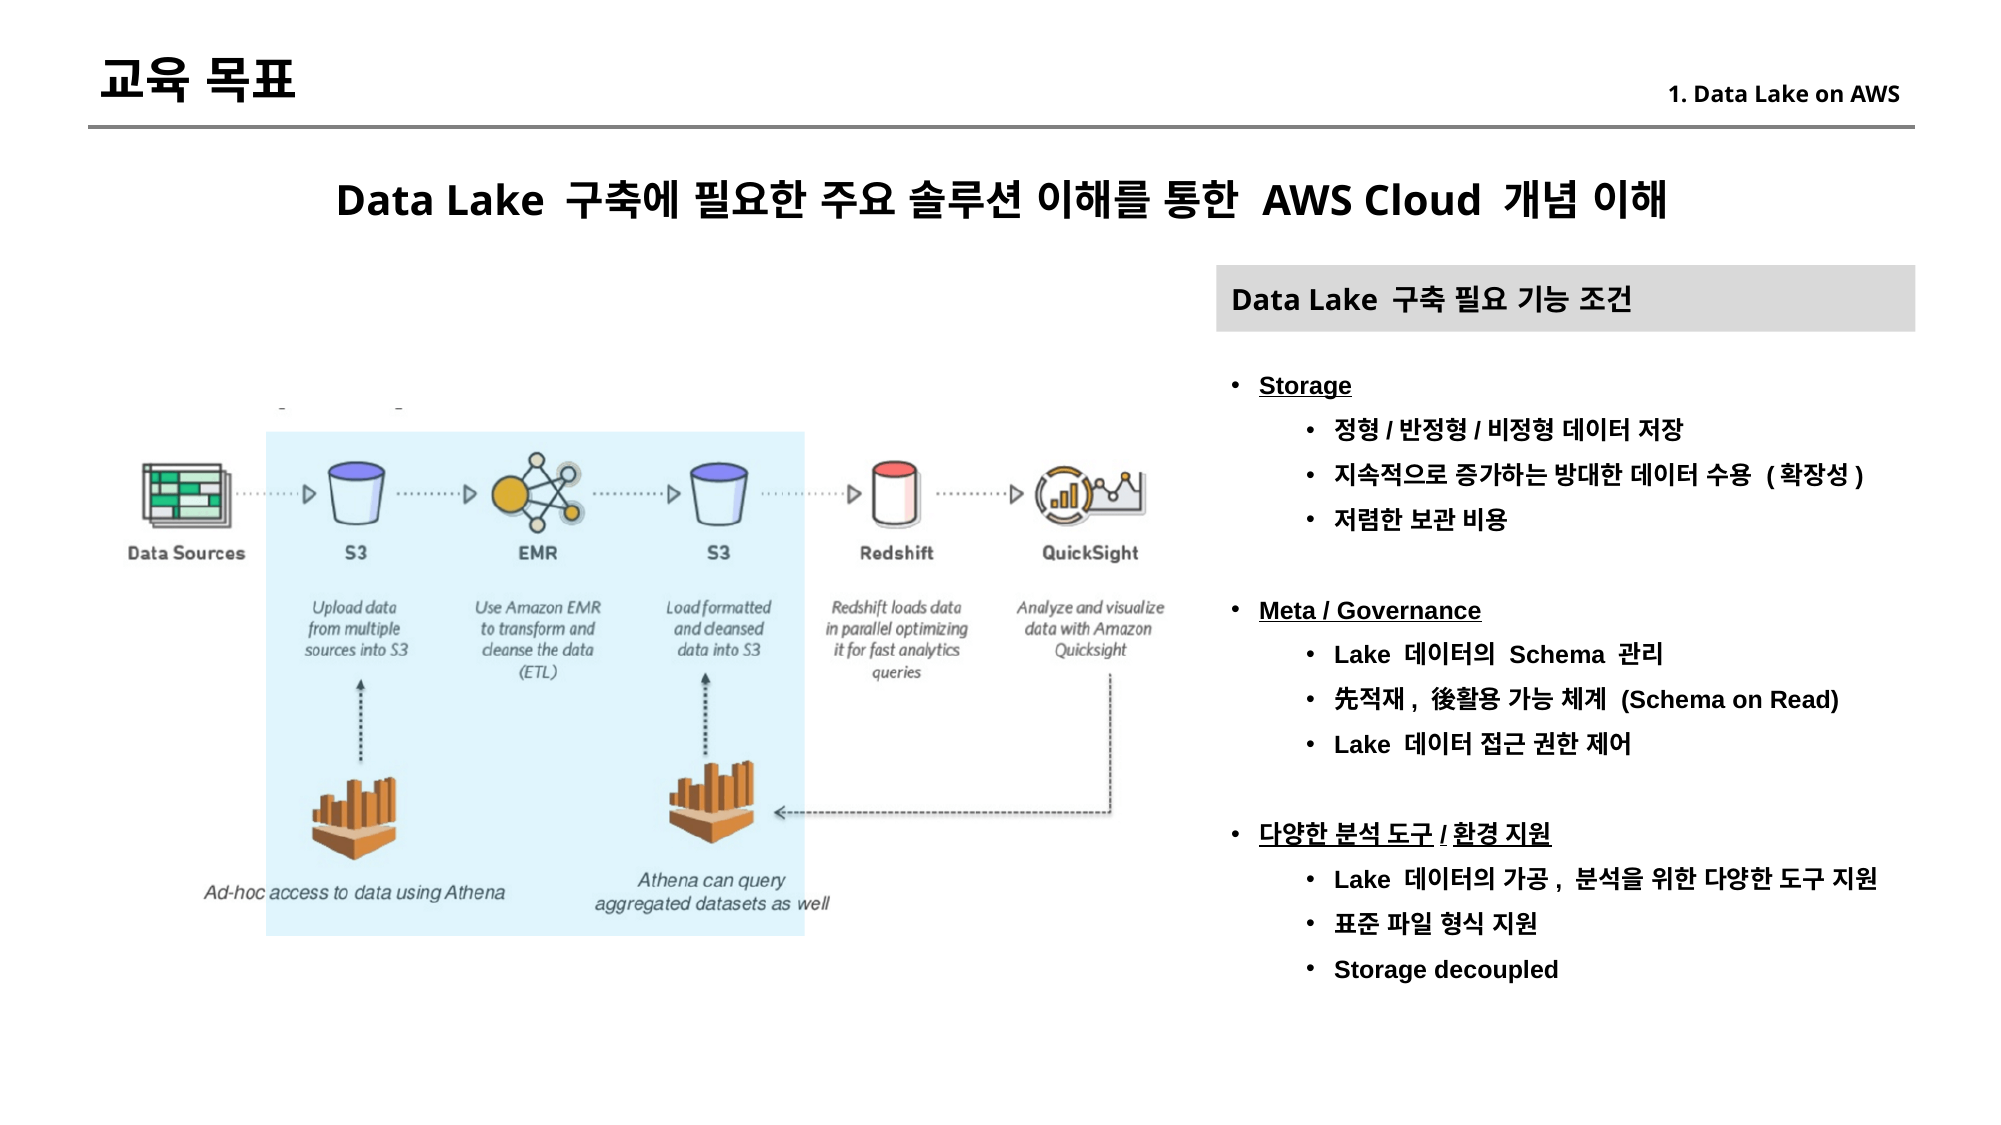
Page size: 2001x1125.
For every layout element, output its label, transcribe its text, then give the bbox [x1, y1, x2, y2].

text_box 1. Data Lake on AWS [1457, 65, 1916, 120]
text_box 교육 목표 [84, 37, 1608, 120]
picture [88, 408, 1218, 936]
text_box Data Lake 구축에 필요한 주요 솔루션 이해를 통한 AWS Cloud 개념 이해 [115, 157, 1889, 240]
text_box Data Lake 구축 필요 기능 조건 [1215, 264, 1916, 333]
text_box Storage 정형/반정형/비정형 데이터 저장 지속적으로 증가하는 방대한 데이터 수용 (확장성) 저렴한 보관 비용 Meta / Governance Lake 데이터의 Schema 관리 先적재, 後활용 가능 체계 (Schema on Read) Lake 데이터 접근 권한 제어 다양한 분석 도구/환경 지원 Lake 데이터의 가공, 분석을 위한 다양한 도구 지원 표준 파일 형식 지원 Storage decoupled [1215, 333, 1916, 1066]
